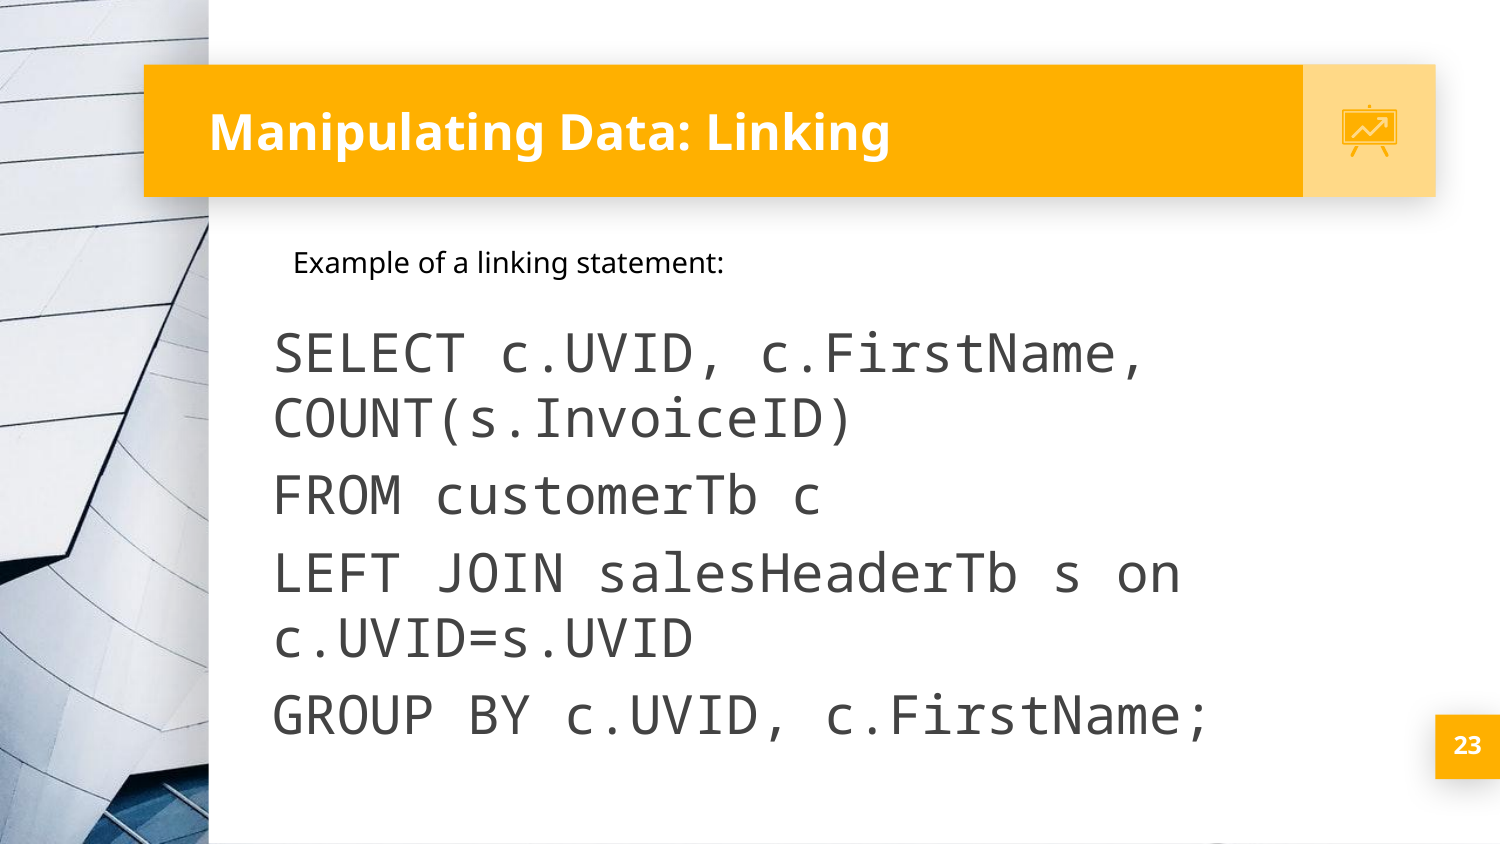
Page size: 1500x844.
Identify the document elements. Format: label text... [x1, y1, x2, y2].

title Manipulating Data: Linking [193, 64, 1300, 197]
slide_number ‹#› [1435, 714, 1500, 780]
list SELECT c.UVID, c.FirstName, COUNT(s.InvoiceID) FROM customerTb c LEFT JOIN salesHeaderTb s on c.UVID=s.UVID GROUP BY c.UVID, c.FirstName; [257, 303, 1420, 804]
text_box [1341, 104, 1398, 157]
text_box Example of a linking statement: [277, 229, 1254, 294]
picture [0, 0, 208, 844]
